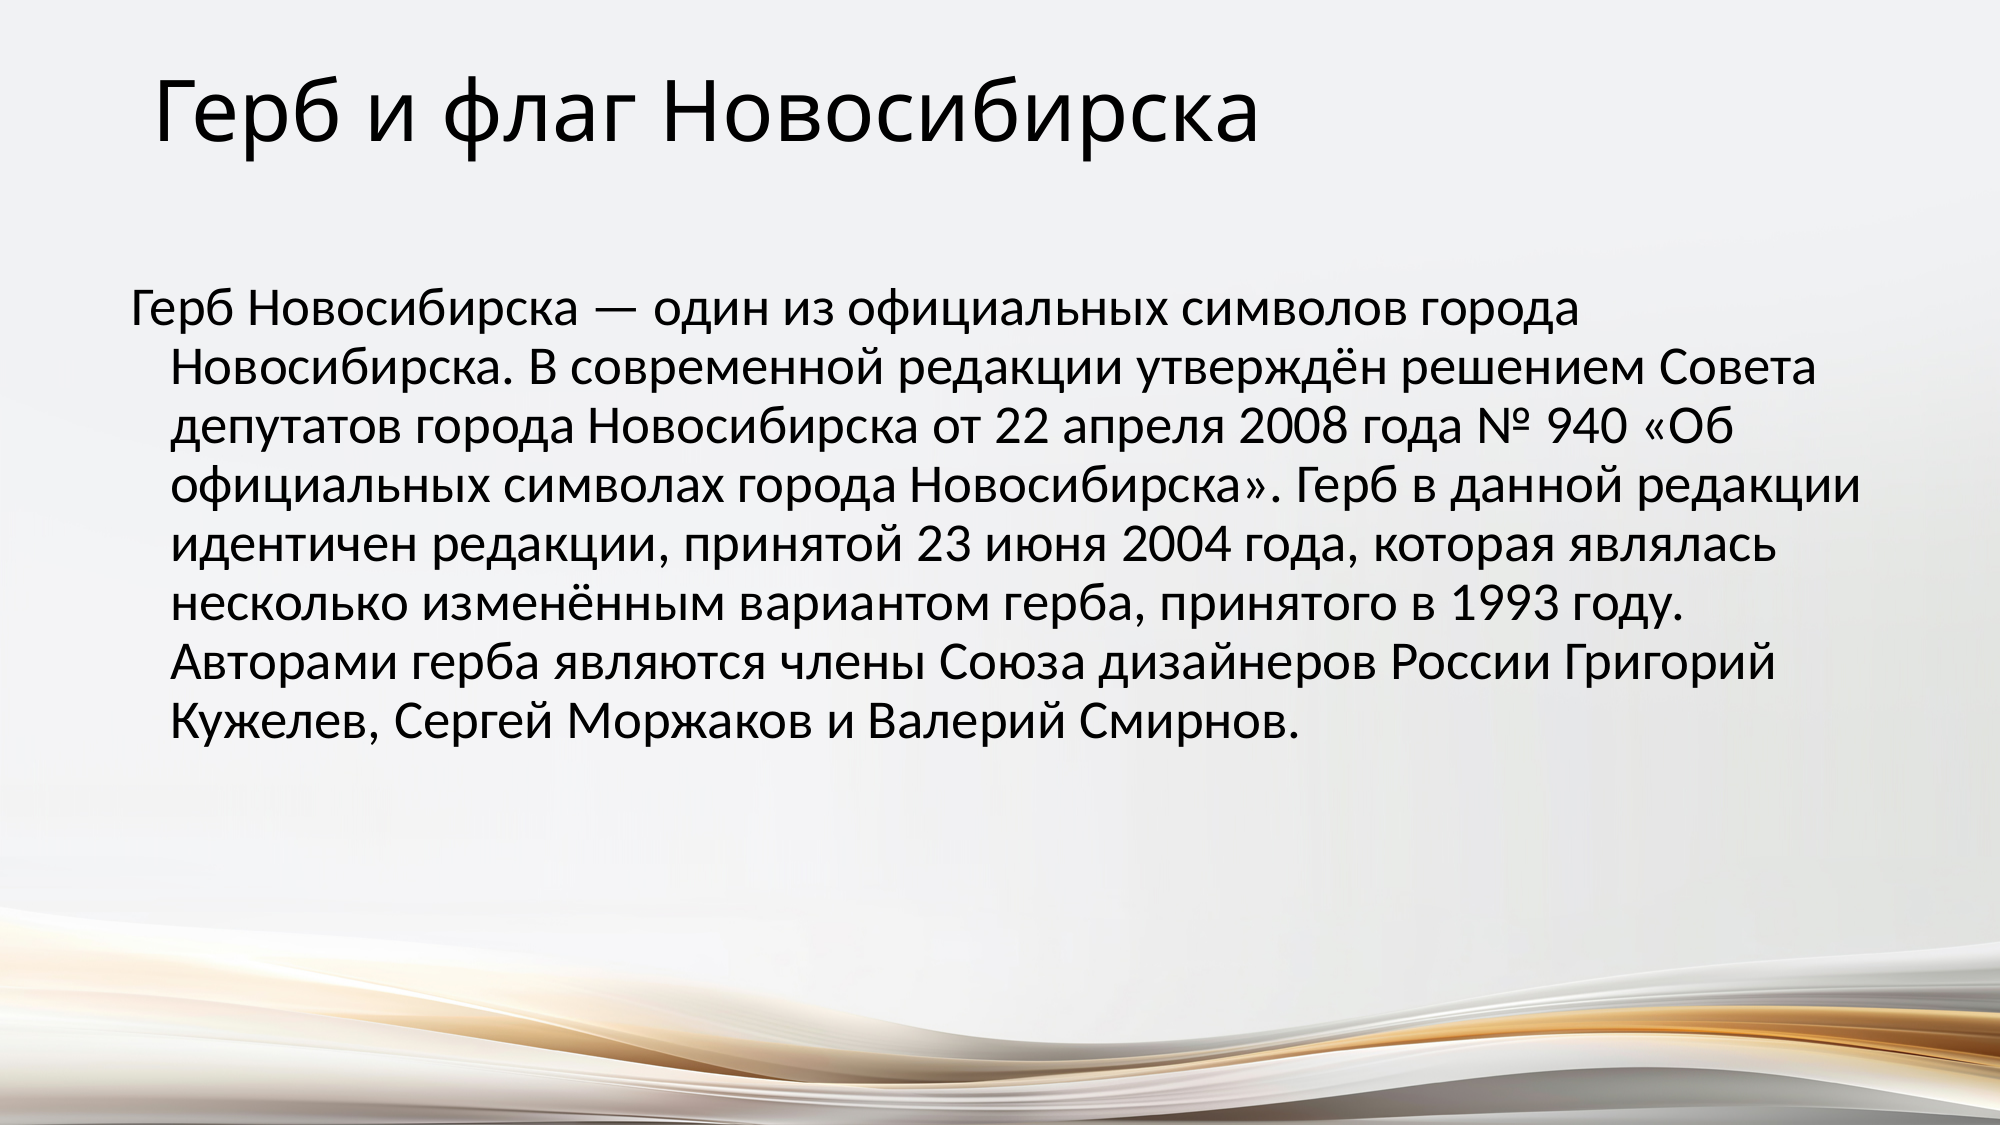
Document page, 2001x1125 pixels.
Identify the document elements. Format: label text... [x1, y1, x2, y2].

picture [0, 0, 2000, 1125]
list Герб Новосибирска — один из официальных символов города Новосибирска. В современной редакции утверждён решением Совета депутатов города Новосибирска от 22 апреля 2008 года № 940 «Об официальных символах города Новосибирска». Герб в данной редакции идентичен редакции, принятой 23 июня 2004 года, которая являлась несколько изменённым вариантом герба, принятого в 1993 году. Авторами герба являются члены Союза дизайнеров России Григорий Кужелев, Сергей Моржаков и Валерий Смирнов. [116, 270, 1889, 764]
title Герб и флаг Новосибирска [137, 59, 1863, 168]
